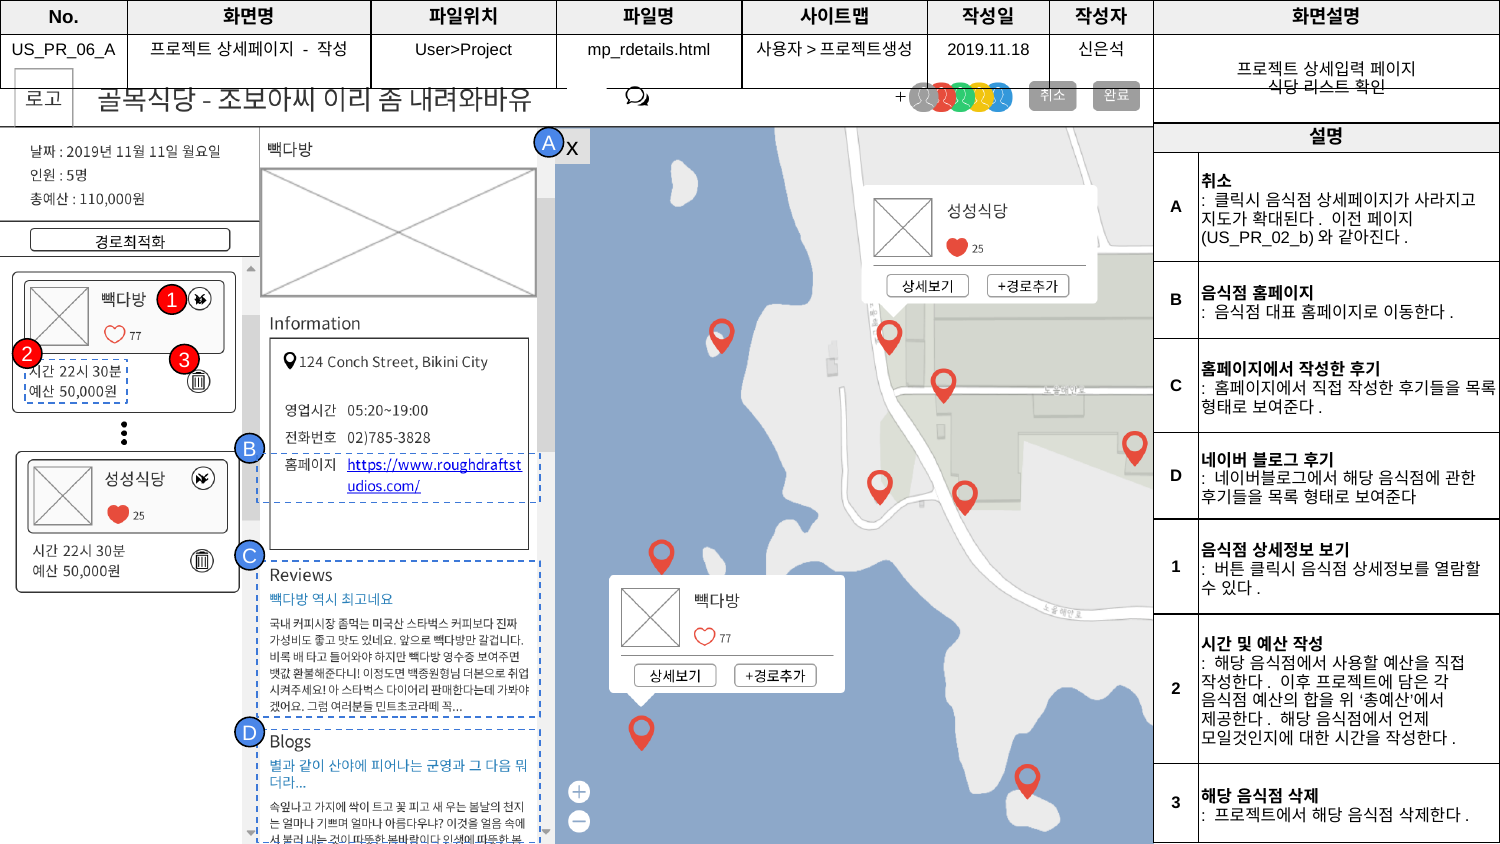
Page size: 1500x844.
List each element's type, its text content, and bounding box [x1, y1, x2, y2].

table_header 화면설명 [1154, 1, 1499, 34]
table_cell 1 [1159, 520, 1198, 613]
table_cell 2 [1159, 615, 1198, 763]
picture [0, 68, 1154, 844]
table_cell 사용자>프로젝트생성 [743, 35, 927, 67]
table_cell A [1159, 153, 1198, 261]
table_cell US_PR_06_A [1, 35, 127, 67]
table_cell mp_rdetails.html [557, 35, 741, 67]
table_cell C [1159, 339, 1198, 432]
table_header 작성자 [1050, 1, 1153, 34]
table_cell 네이버 블로그 후기 : 네이버블로그에서 해당 음식점에 관한 후기들을 목록 형태로 보여준다 [1199, 433, 1499, 518]
table_cell 설명 [1159, 124, 1499, 152]
table_header 화면명 [128, 1, 370, 34]
table_header 파일명 [557, 1, 741, 34]
table_header 파일위치 [372, 1, 556, 34]
table_cell 해당 음식점 삭제 : 프로젝트에서 해당 음식점 삭제한다. [1199, 764, 1499, 842]
table_cell 음식점 홈페이지 : 음식점 대표 홈페이지로 이동한다. [1199, 262, 1499, 338]
table_cell 취소 : 클릭시 음식점 상세페이지가 사라지고 지도가 확대된다. 이전 페이지 (US_PR_02_b)와 같아진다. [1199, 153, 1499, 261]
table_cell B [1159, 262, 1198, 338]
table_header 작성일 [928, 1, 1049, 34]
table_cell 홈페이지에서 작성한 후기 : 홈페이지에서 직접 작성한 후기들을 목록 형태로 보여준다. [1199, 339, 1499, 432]
table_cell 3 [1159, 764, 1198, 842]
table_cell 프로젝트 상세페이지 - 작성 [128, 35, 370, 67]
table_cell 신은석 [1050, 35, 1153, 68]
table_header 프로젝트 상세입력 페이지 식당 리스트 확인 [1154, 35, 1499, 122]
table_header 사이트맵 [743, 1, 927, 34]
table_header No. [1, 1, 127, 34]
table_cell 시간 및 예산 작성 : 해당 음식점에서 사용할 예산을 직접 작성한다. 이후 프로젝트에 담은 각 음식점 예산의 합을 위 ‘총예산’에서 제공한다. 해당 음식점에서 언제 모일것인지에 대한 시간을 작성한다. [1199, 615, 1499, 763]
table_cell D [1159, 433, 1198, 518]
table_cell User>Project [372, 35, 556, 67]
table_cell 음식점 상세정보 보기 : 버튼 클릭시 음식점 상세정보를 열람할 수 있다. [1199, 520, 1499, 613]
table_cell 2019.11.18 [928, 35, 1049, 67]
